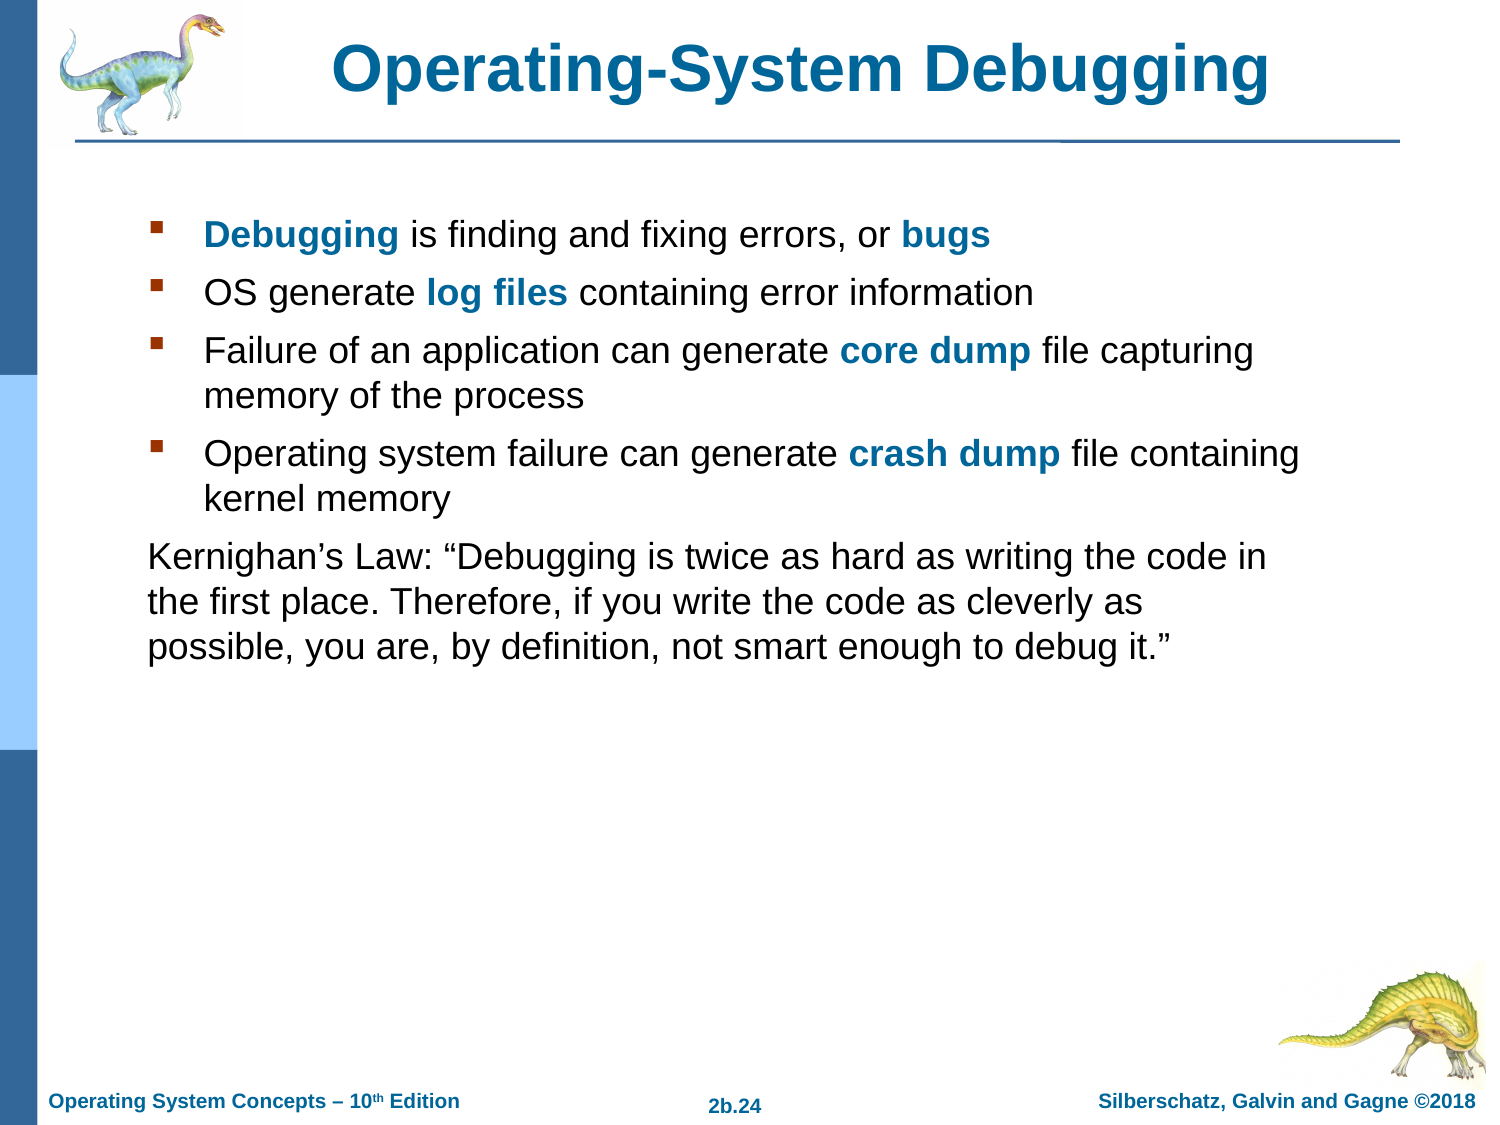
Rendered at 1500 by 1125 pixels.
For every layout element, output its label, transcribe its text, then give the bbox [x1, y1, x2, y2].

list Debugging is finding and fixing errors, or bugs OS generate log files containing error information Failure of an application can generate core dump file capturing memory of the process Operating system failure can generate crash dump file containing kernel memory Kernighan’s Law: “Debugging is twice as hard as writing the code in the first place. Therefore, if you write the code as cleverly as possible, you are, by definition, not smart enough to debug it.” [132, 202, 1317, 950]
title Operating-System Debugging [178, 17, 1425, 113]
picture [46, 0, 243, 149]
picture [1275, 959, 1486, 1090]
